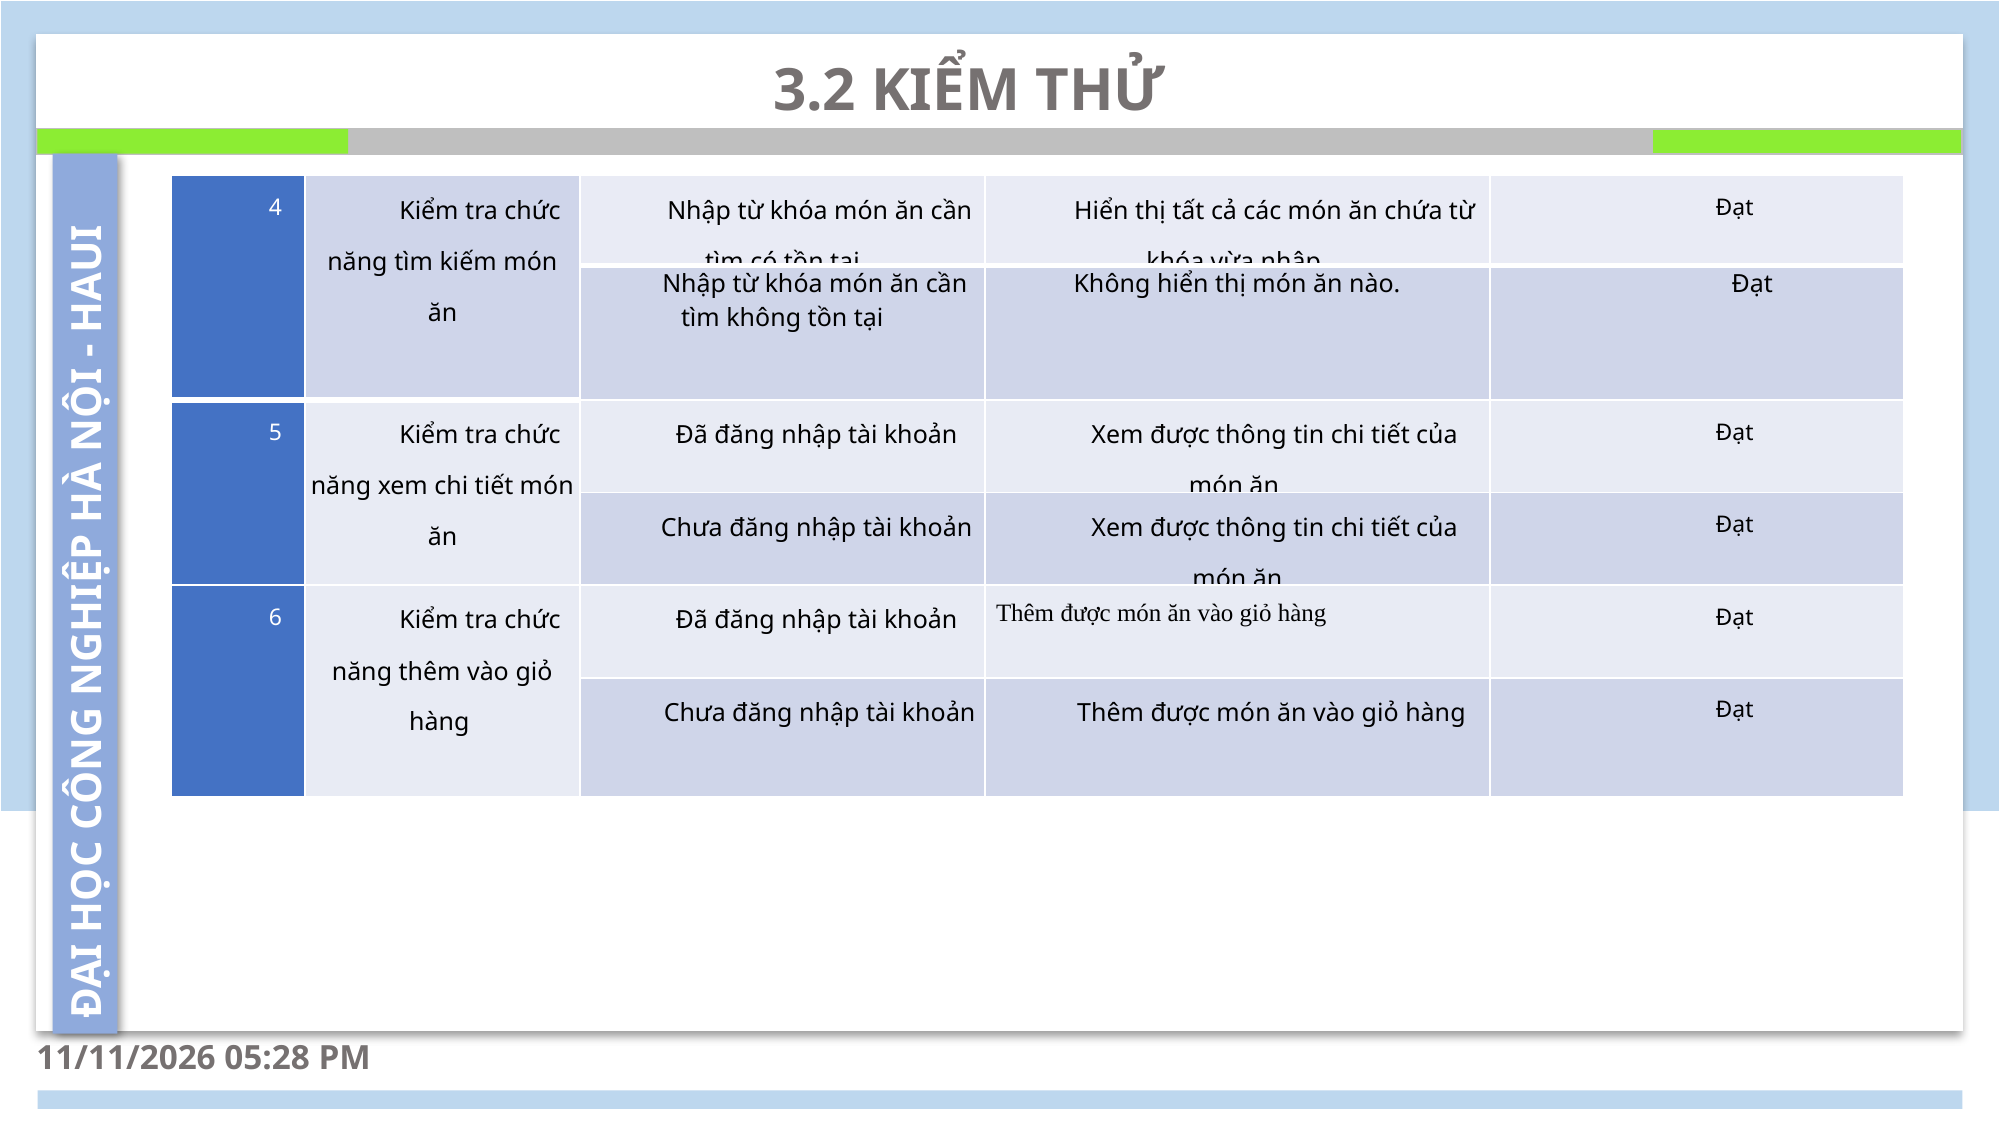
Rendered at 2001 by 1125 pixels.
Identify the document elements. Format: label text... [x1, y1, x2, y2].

text_box 3.2 KIỂM THỬ [74, 44, 1865, 130]
table_cell Đạt [1491, 493, 1903, 584]
table_cell Xem được thông tin chi tiết của món ăn [986, 493, 1489, 584]
table_cell Xem được thông tin chi tiết của món ăn [986, 401, 1489, 492]
table_cell Thêm được món ăn vào giỏ hàng [986, 679, 1489, 796]
table_cell Đạt [1491, 401, 1903, 492]
table_cell Đạt [1491, 679, 1903, 796]
table_cell Kiểm tra chức năng xem chi tiết món ăn [306, 403, 579, 584]
table_cell Đã đăng nhập tài khoản [581, 401, 984, 492]
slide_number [21, 1028, 444, 1089]
table_header Hiển thị tất cả các món ăn chứa từ khóa vừa nhập. [986, 176, 1489, 263]
table_cell 6 [172, 586, 304, 796]
table_cell Chưa đăng nhập tài khoản [581, 493, 984, 584]
table_cell Đạt [1491, 586, 1903, 677]
table_cell Chưa đăng nhập tài khoản [581, 679, 984, 796]
table_cell Đã đăng nhập tài khoản [581, 586, 984, 677]
table_header Đạt [1491, 176, 1903, 263]
table_cell 5 [172, 403, 304, 584]
table_header 4 [172, 176, 304, 397]
table_cell Thêm được món ăn vào giỏ hàng [986, 586, 1489, 677]
table_cell Nhập từ khóa món ăn cần tìm không tồn tại [581, 268, 984, 399]
table_header Nhập từ khóa món ăn cần tìm có tồn tại [581, 176, 984, 263]
table_header Kiểm tra chức năng tìm kiếm món ăn [306, 176, 579, 397]
table_cell Kiểm tra chức năng thêm vào giỏ hàng [306, 586, 579, 796]
table_cell Không hiển thị món ăn nào. [986, 268, 1489, 399]
table_cell Đạt [1491, 268, 1903, 399]
